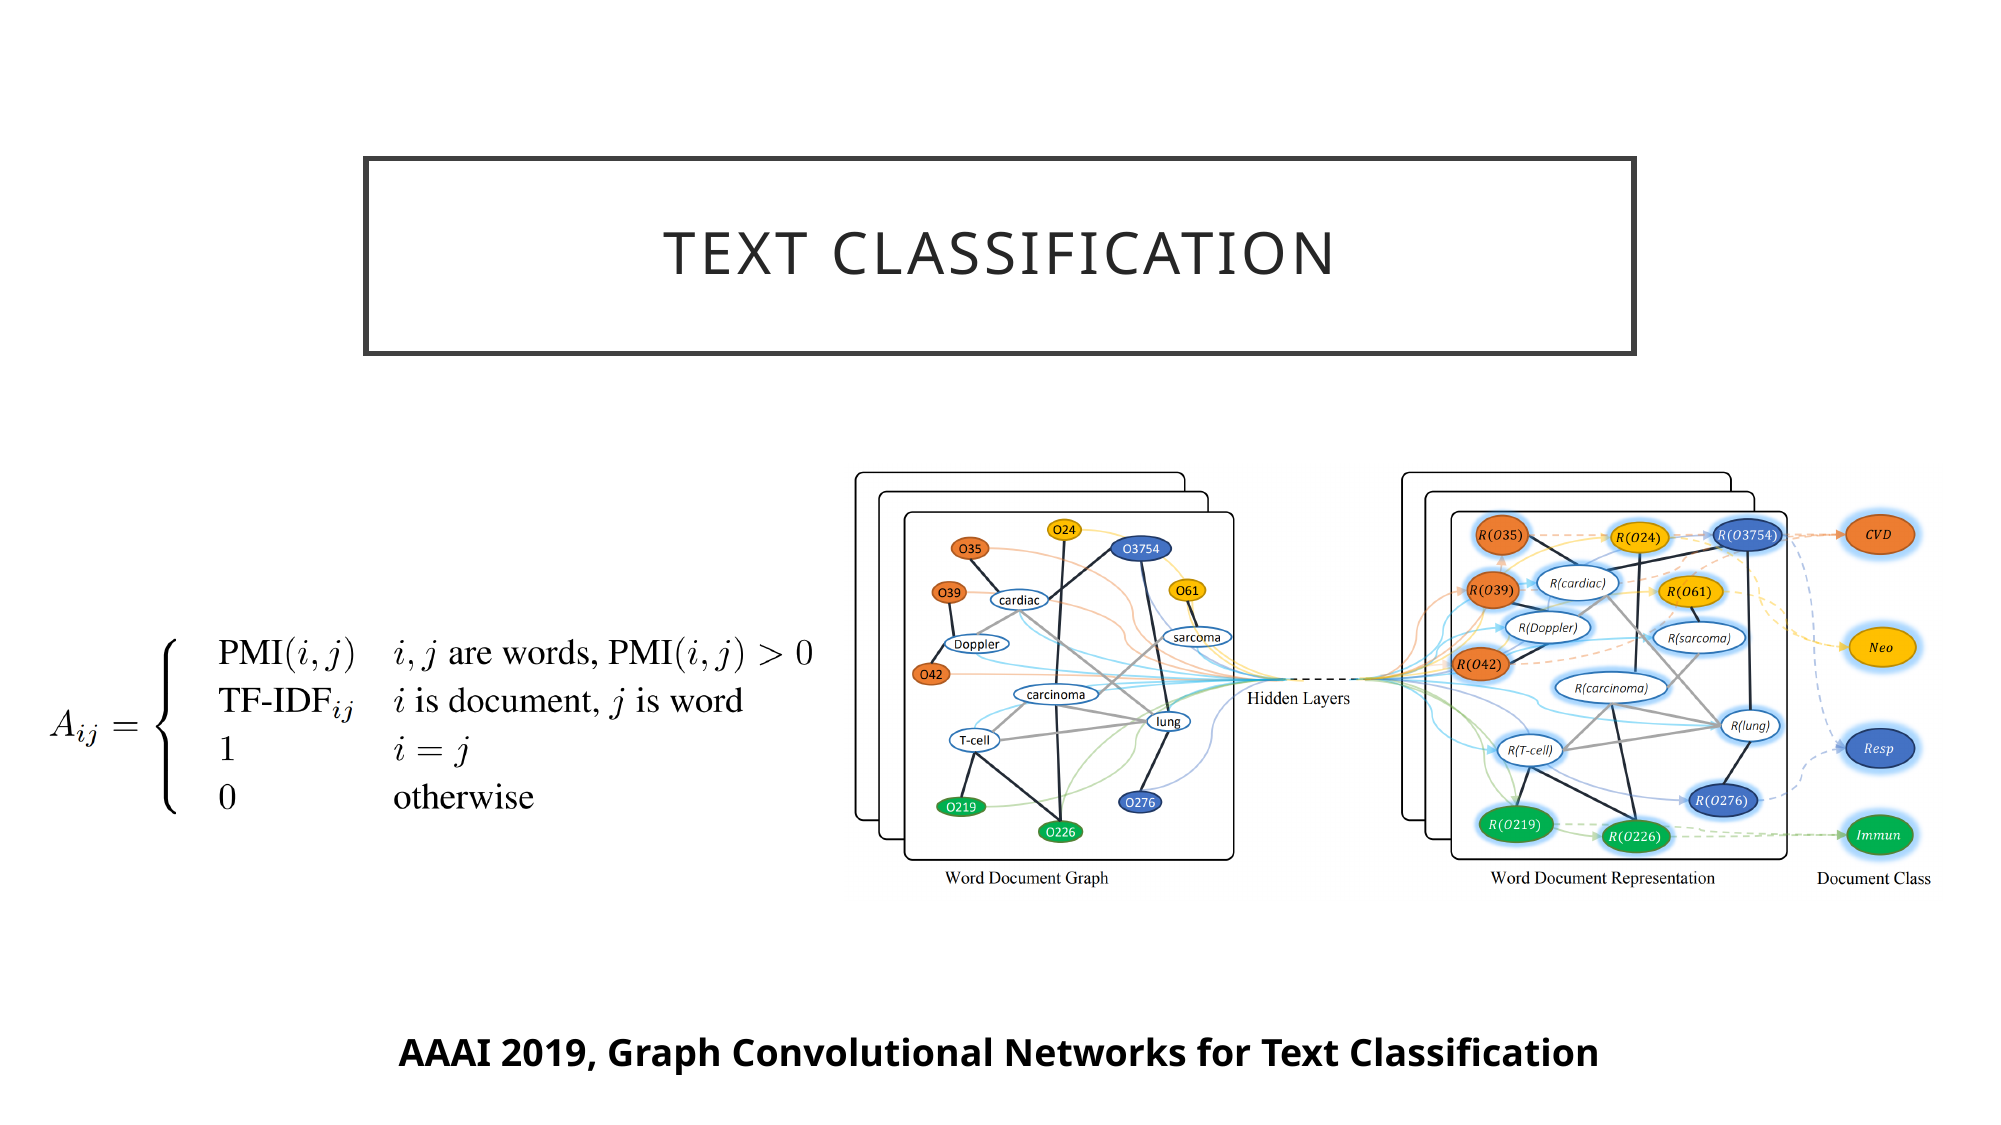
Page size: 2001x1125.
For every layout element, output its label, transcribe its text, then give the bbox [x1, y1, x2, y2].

title Text classification [363, 156, 1637, 356]
picture [844, 463, 1943, 901]
text_box AAAI 2019, Graph Convolutional Networks for Text Classification [383, 1021, 1616, 1081]
picture [47, 628, 826, 824]
